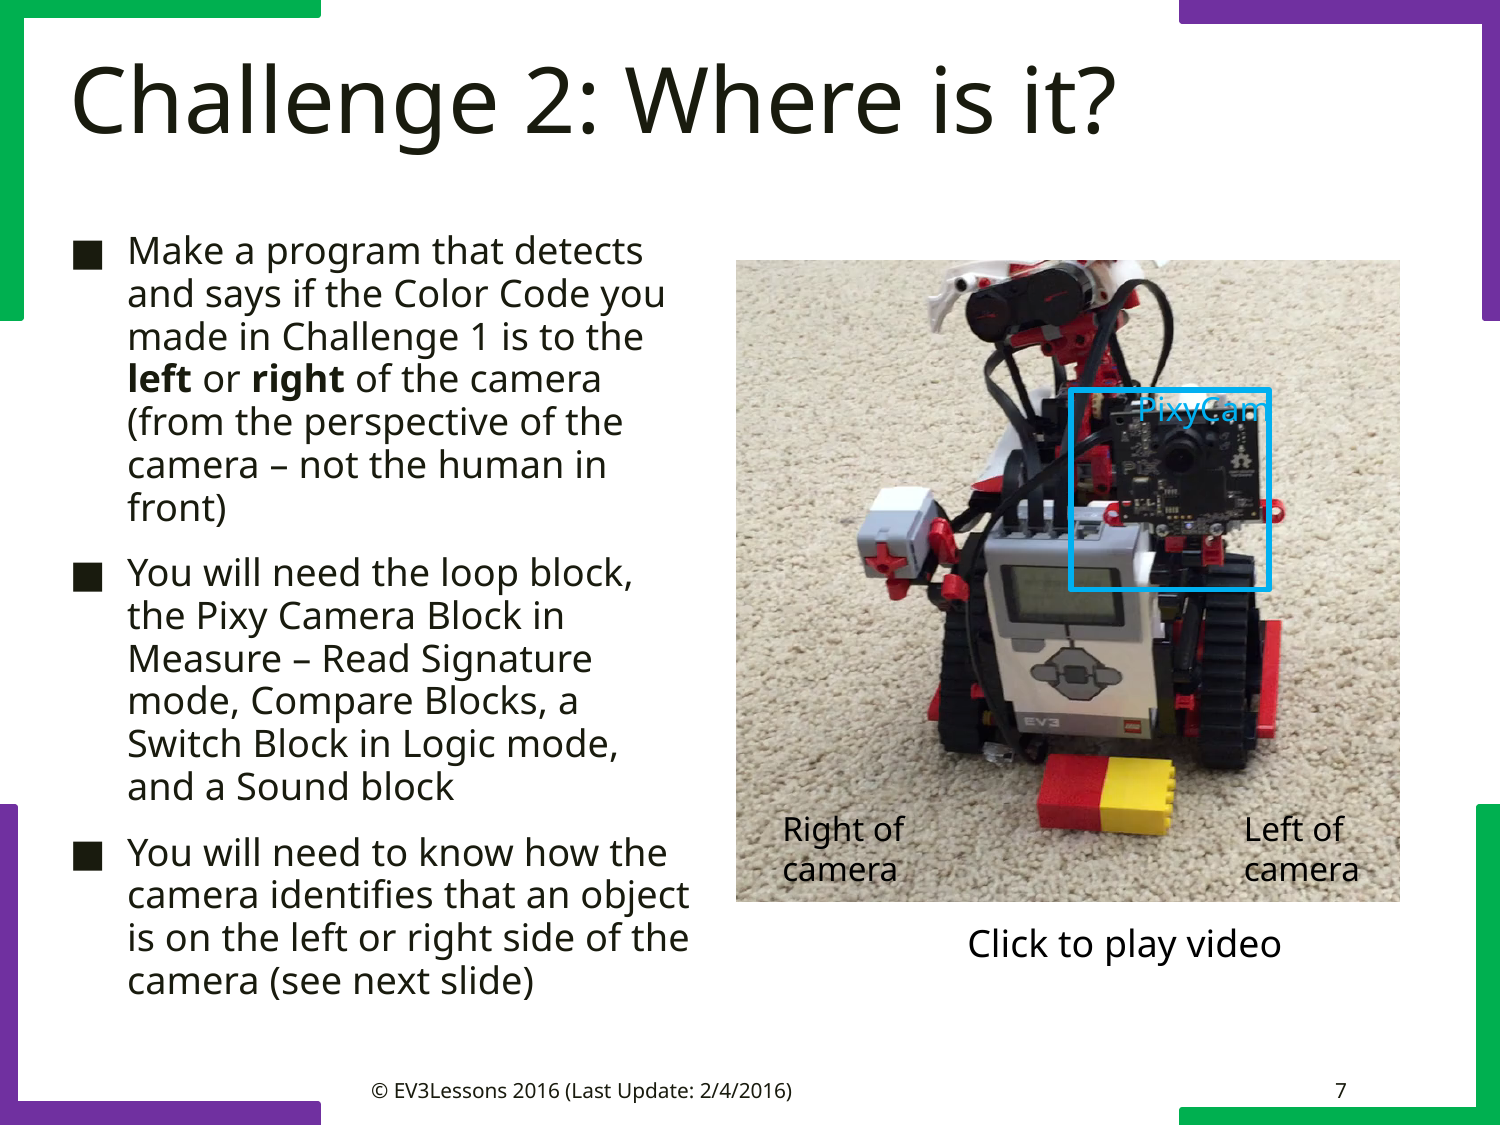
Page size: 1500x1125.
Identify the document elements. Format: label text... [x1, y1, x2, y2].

slide_number 7 [1165, 1058, 1362, 1125]
text_box Click to play video [848, 912, 1402, 973]
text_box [735, 259, 1401, 903]
list Make a program that detects and says if the Color Code you made in Challenge 1 is to the left or right of the camera (from the perspective of the camera – not the human in front) You will need the loop block, the Pixy Camera Block in Measure – Read Signature mode, Compare Blocks, a Switch Block in Logic mode, and a Sound block You will need to know how the camera identifies that an object is on the left or right side of the camera (see next slide) [54, 222, 707, 1024]
title Challenge 2: Where is it? [54, 47, 1442, 185]
footer © EV3Lessons 2016 (Last Update: 2/4/2016) [355, 1058, 1129, 1125]
